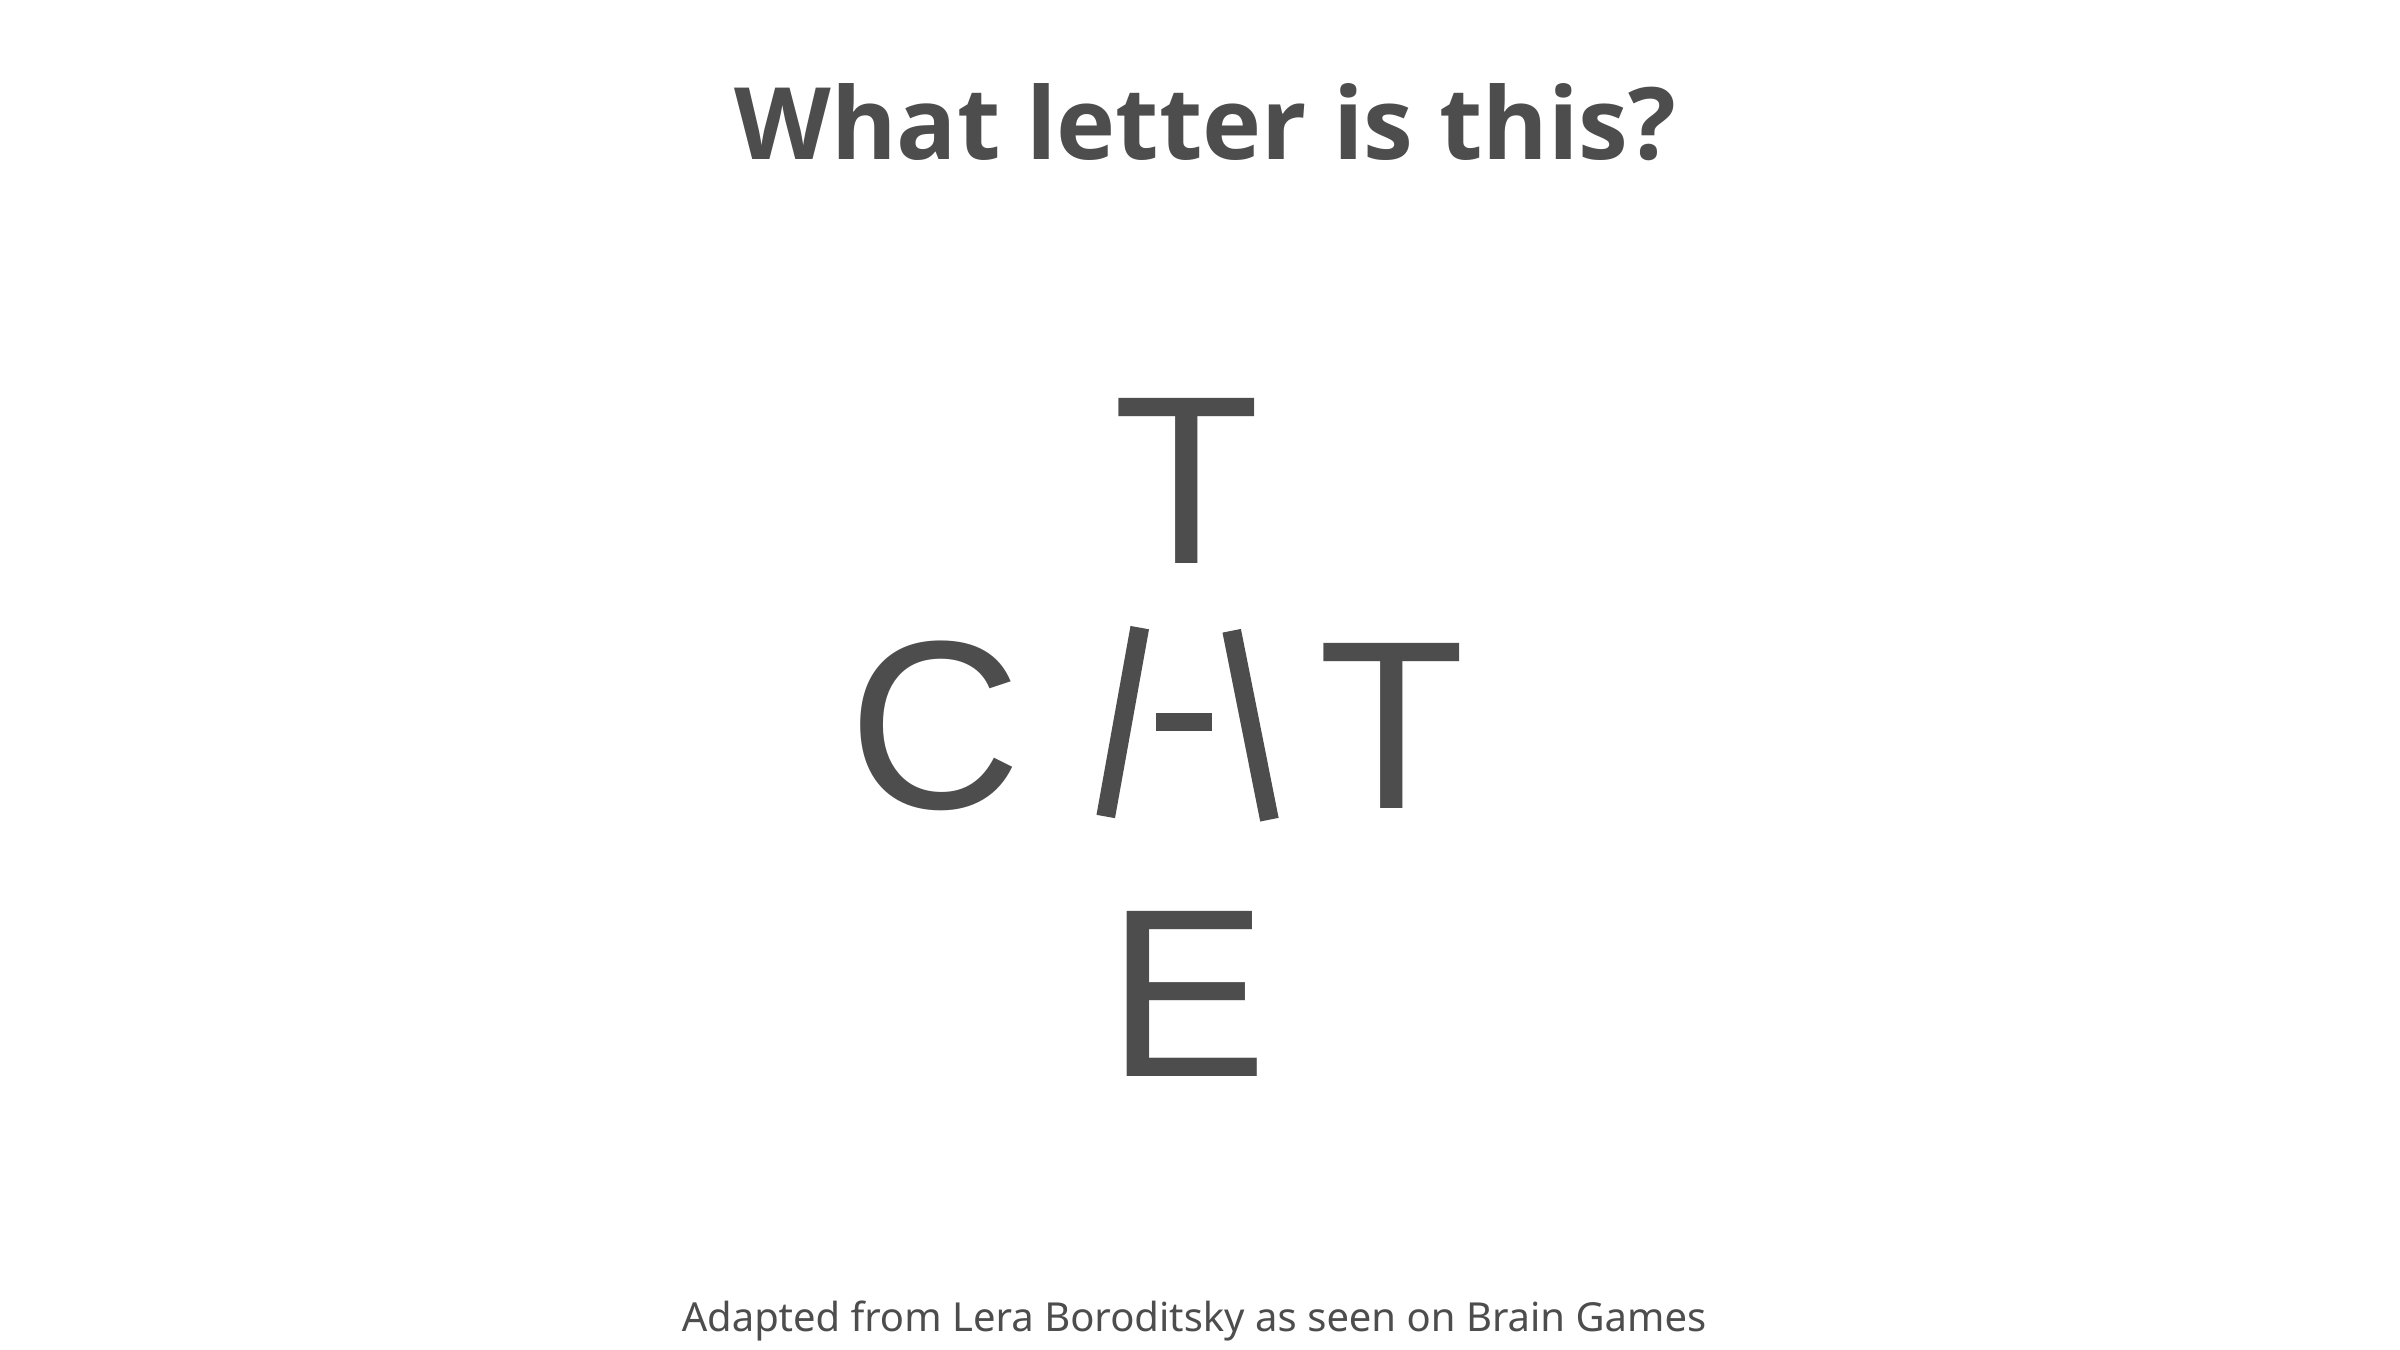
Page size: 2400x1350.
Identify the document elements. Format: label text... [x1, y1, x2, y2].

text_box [824, 315, 1503, 1136]
text_box Adapted from Lera Boroditsky as seen on Brain Games [299, 1283, 2100, 1347]
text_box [1231, 630, 1270, 820]
text_box What letter is this? [305, 52, 2106, 259]
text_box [1105, 627, 1140, 817]
